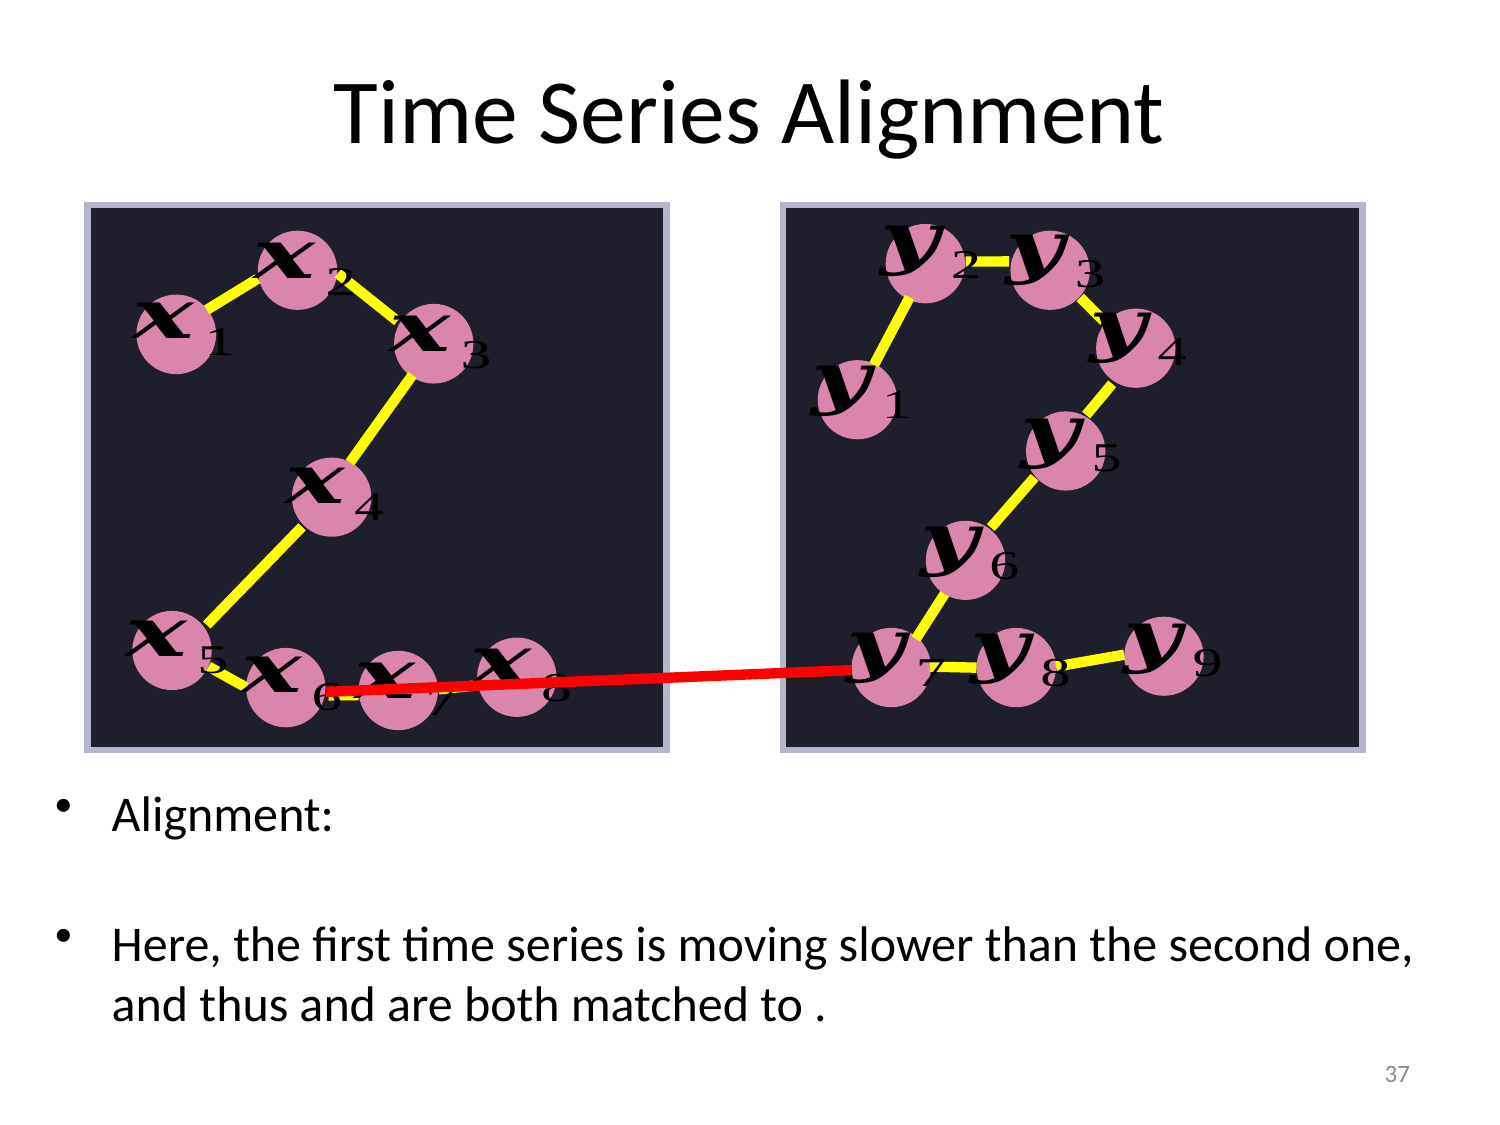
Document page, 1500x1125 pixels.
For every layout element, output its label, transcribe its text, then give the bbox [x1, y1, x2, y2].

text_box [87, 201, 1363, 751]
slide_number 37 [1074, 1042, 1425, 1103]
title Time Series Alignment [75, 24, 1425, 189]
